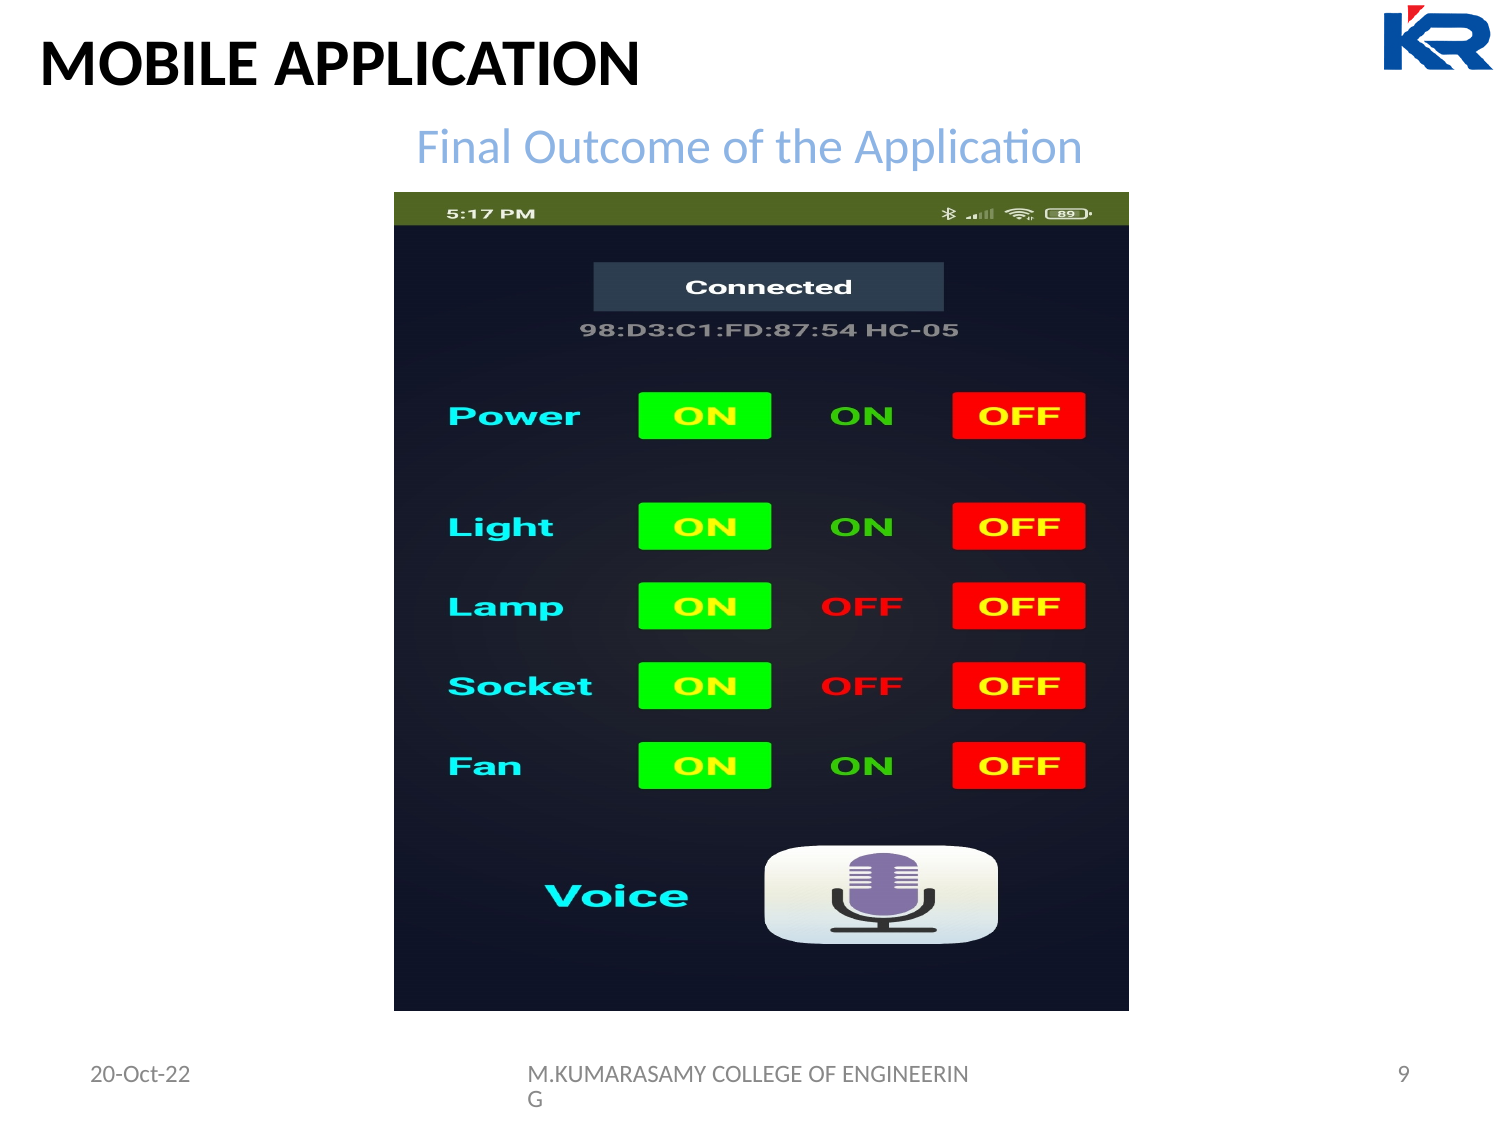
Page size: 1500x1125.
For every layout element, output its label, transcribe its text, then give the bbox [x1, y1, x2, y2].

picture [1377, 0, 1499, 76]
text_box Final Outcome of the Application [401, 106, 1108, 181]
slide_number 20-Oct-22 [75, 1042, 425, 1103]
picture [394, 192, 1129, 1011]
title MOBILE APPLICATION [24, 0, 1499, 118]
slide_number 9 [1074, 1042, 1425, 1103]
footer M.KUMARASAMY COLLEGE OF ENGINEERING [512, 1042, 988, 1103]
